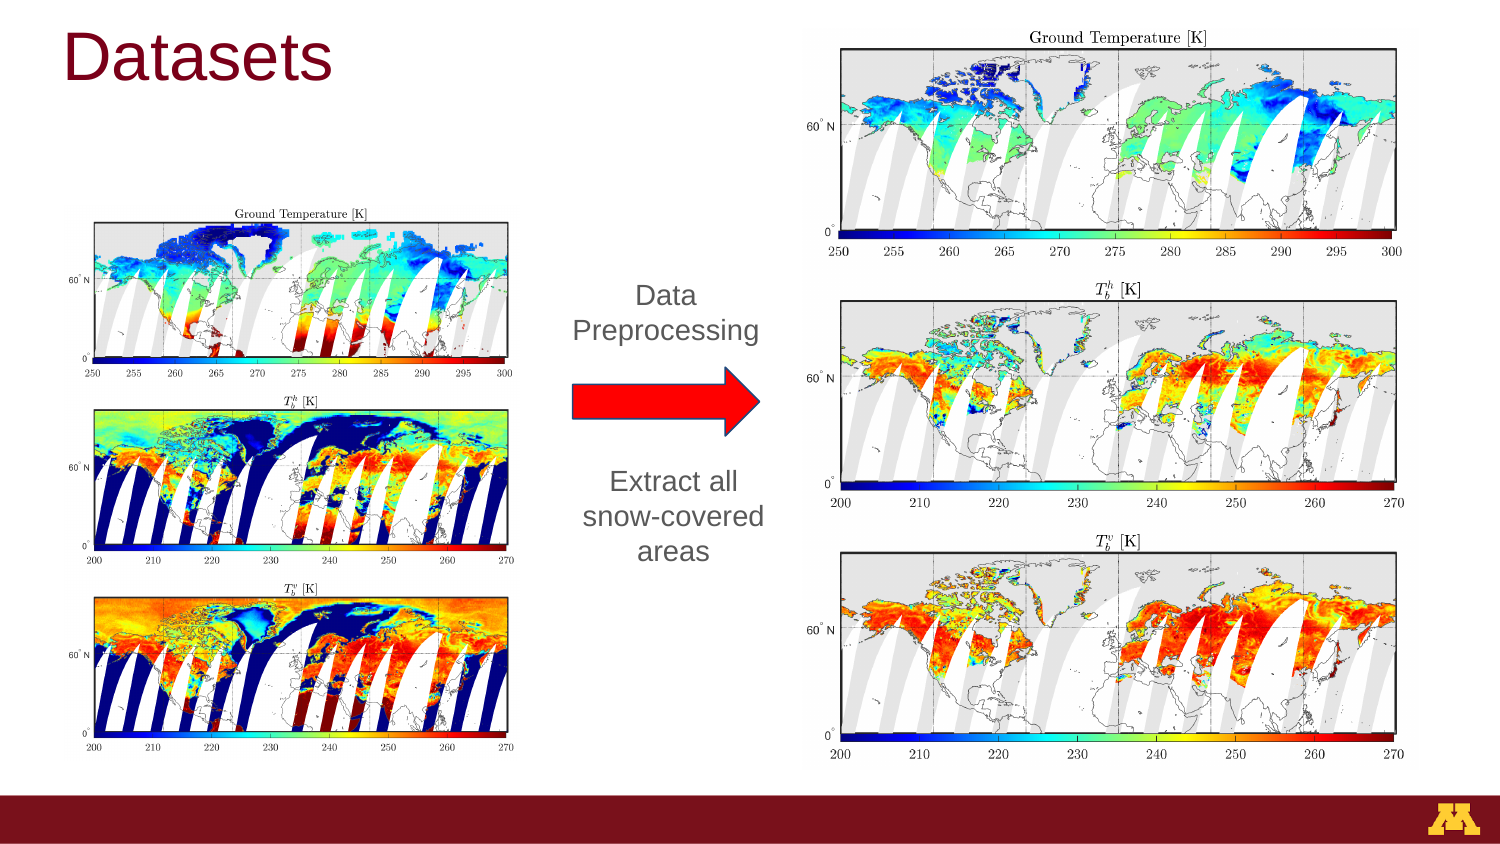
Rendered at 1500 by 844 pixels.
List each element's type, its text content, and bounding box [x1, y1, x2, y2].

text_box [572, 367, 760, 437]
picture [0, 795, 1500, 844]
picture [801, 27, 1419, 770]
text_box Data Preprocessing [544, 261, 788, 362]
title Datasets [51, 6, 1449, 100]
text_box Extract all snow-covered areas [551, 447, 796, 583]
picture [64, 205, 521, 761]
